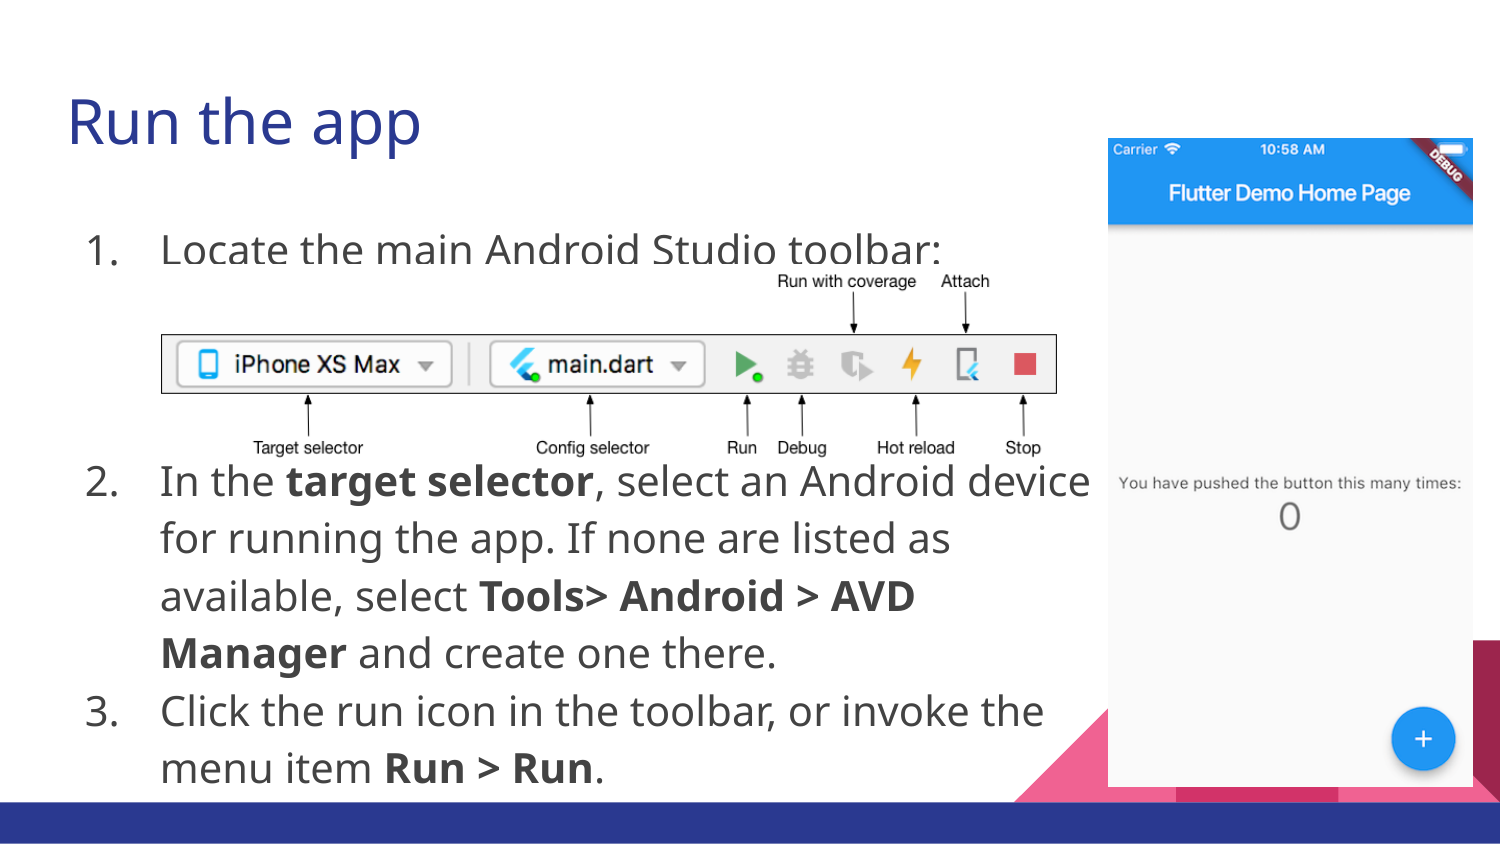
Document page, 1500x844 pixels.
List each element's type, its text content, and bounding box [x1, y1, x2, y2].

picture [1107, 138, 1473, 787]
picture [159, 264, 1059, 463]
title Run the app [51, 67, 1449, 167]
list Locate the main Android Studio toolbar: In the target selector, select an Android device for running the app. If none are listed as available, select Tools> Android > AVD Manager and create one there. Click the run icon in the toolbar, or invoke the menu item Run > Run. [51, 201, 1102, 750]
